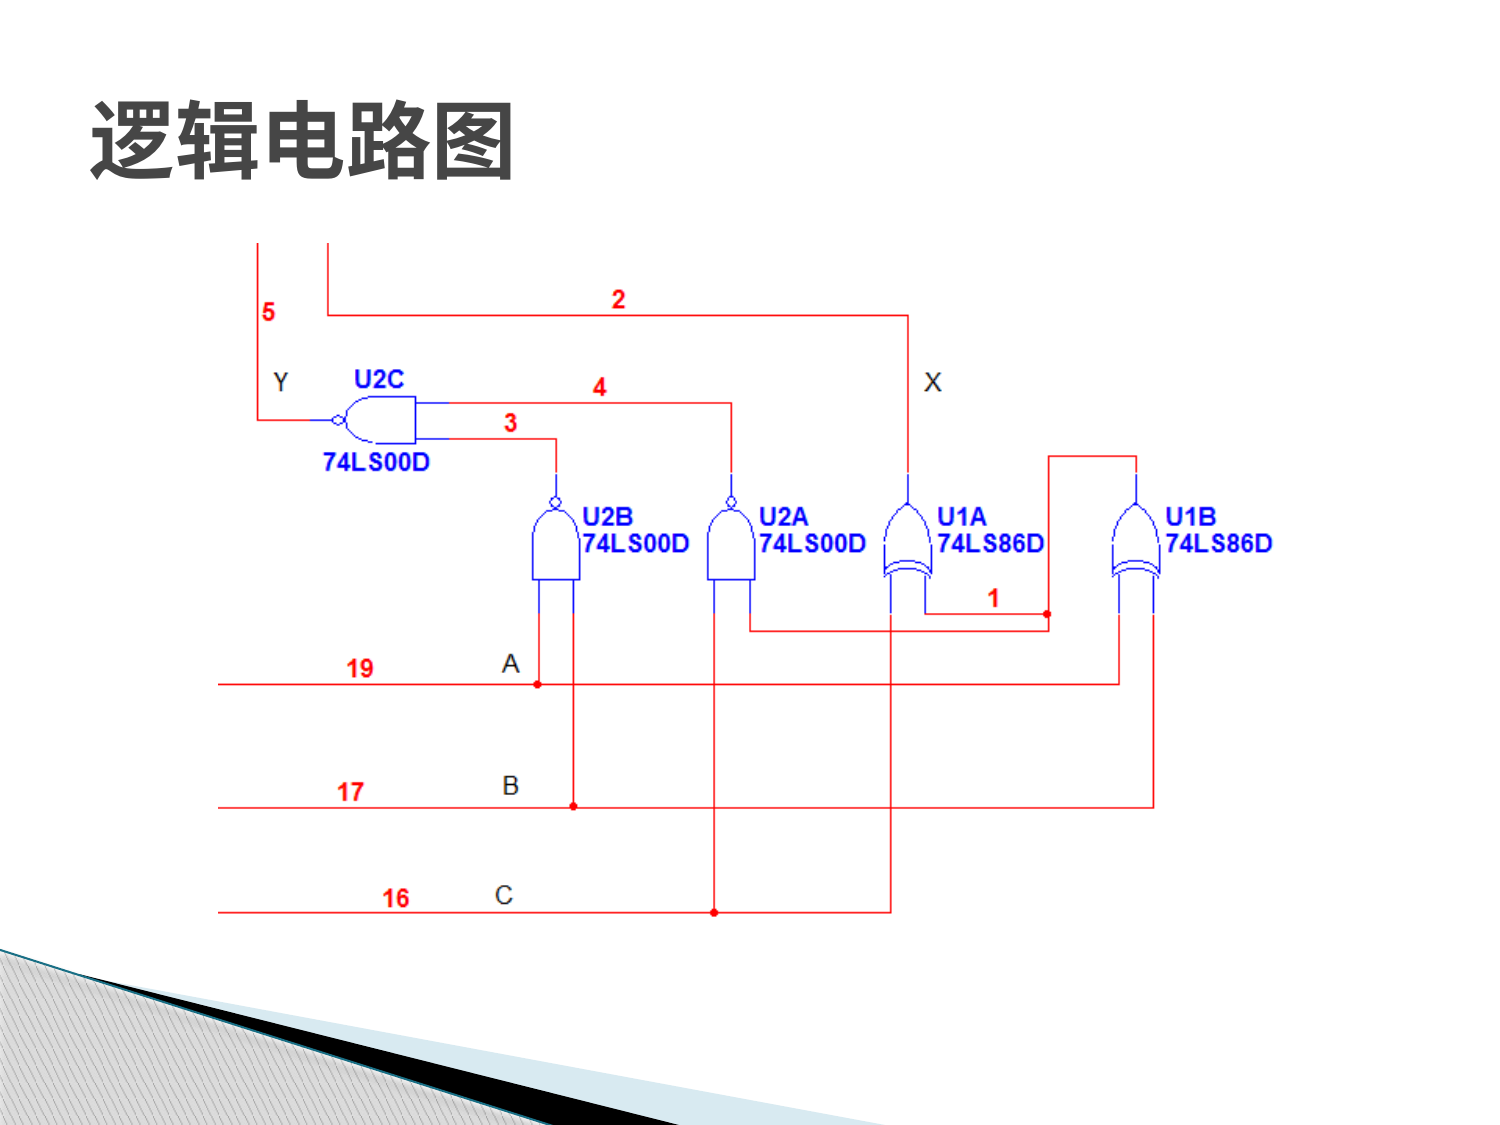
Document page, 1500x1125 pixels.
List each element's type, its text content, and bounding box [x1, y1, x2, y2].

title 逻辑电路图 [75, 45, 1425, 233]
picture [218, 243, 1279, 957]
